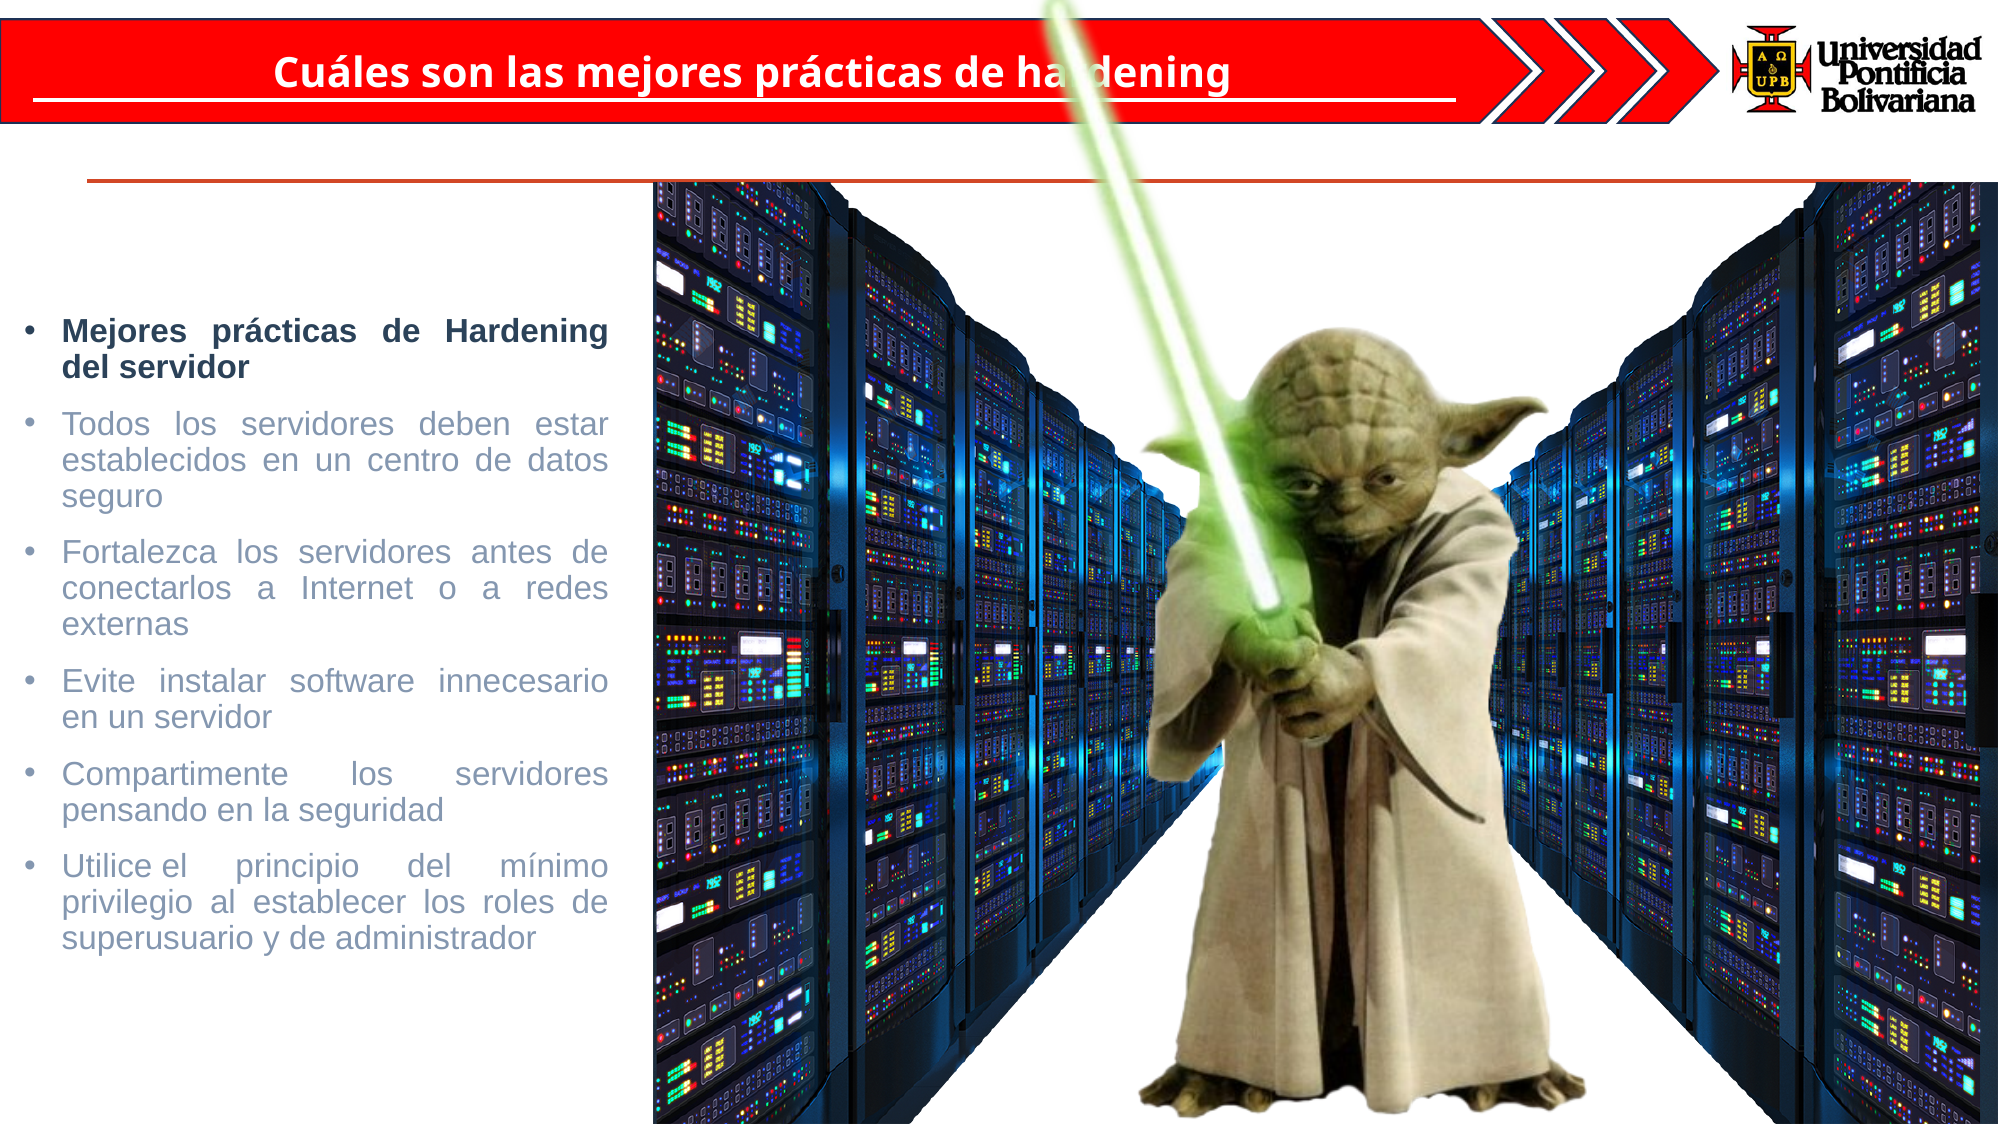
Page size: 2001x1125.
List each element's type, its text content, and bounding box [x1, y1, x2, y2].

picture [1726, 22, 1986, 117]
picture [653, 0, 1998, 1125]
text_box Mejores prácticas de Hardening del servidor Todos los servidores deben estar establecidos en un centro de datos seguro Fortalezca los servidores antes de conectarlos a Internet o a redes externas Evite instalar software innecesario en un servidor Compartimente los servidores pensando en la seguridad Utilice el principio del mínimo privilegio al establecer los roles de superusuario y de administrador [9, 306, 625, 1000]
text_box [1619, 18, 1720, 124]
text_box Cuáles son las mejores prácticas de hardening [0, 18, 980, 124]
text_box [1619, 31, 1658, 112]
